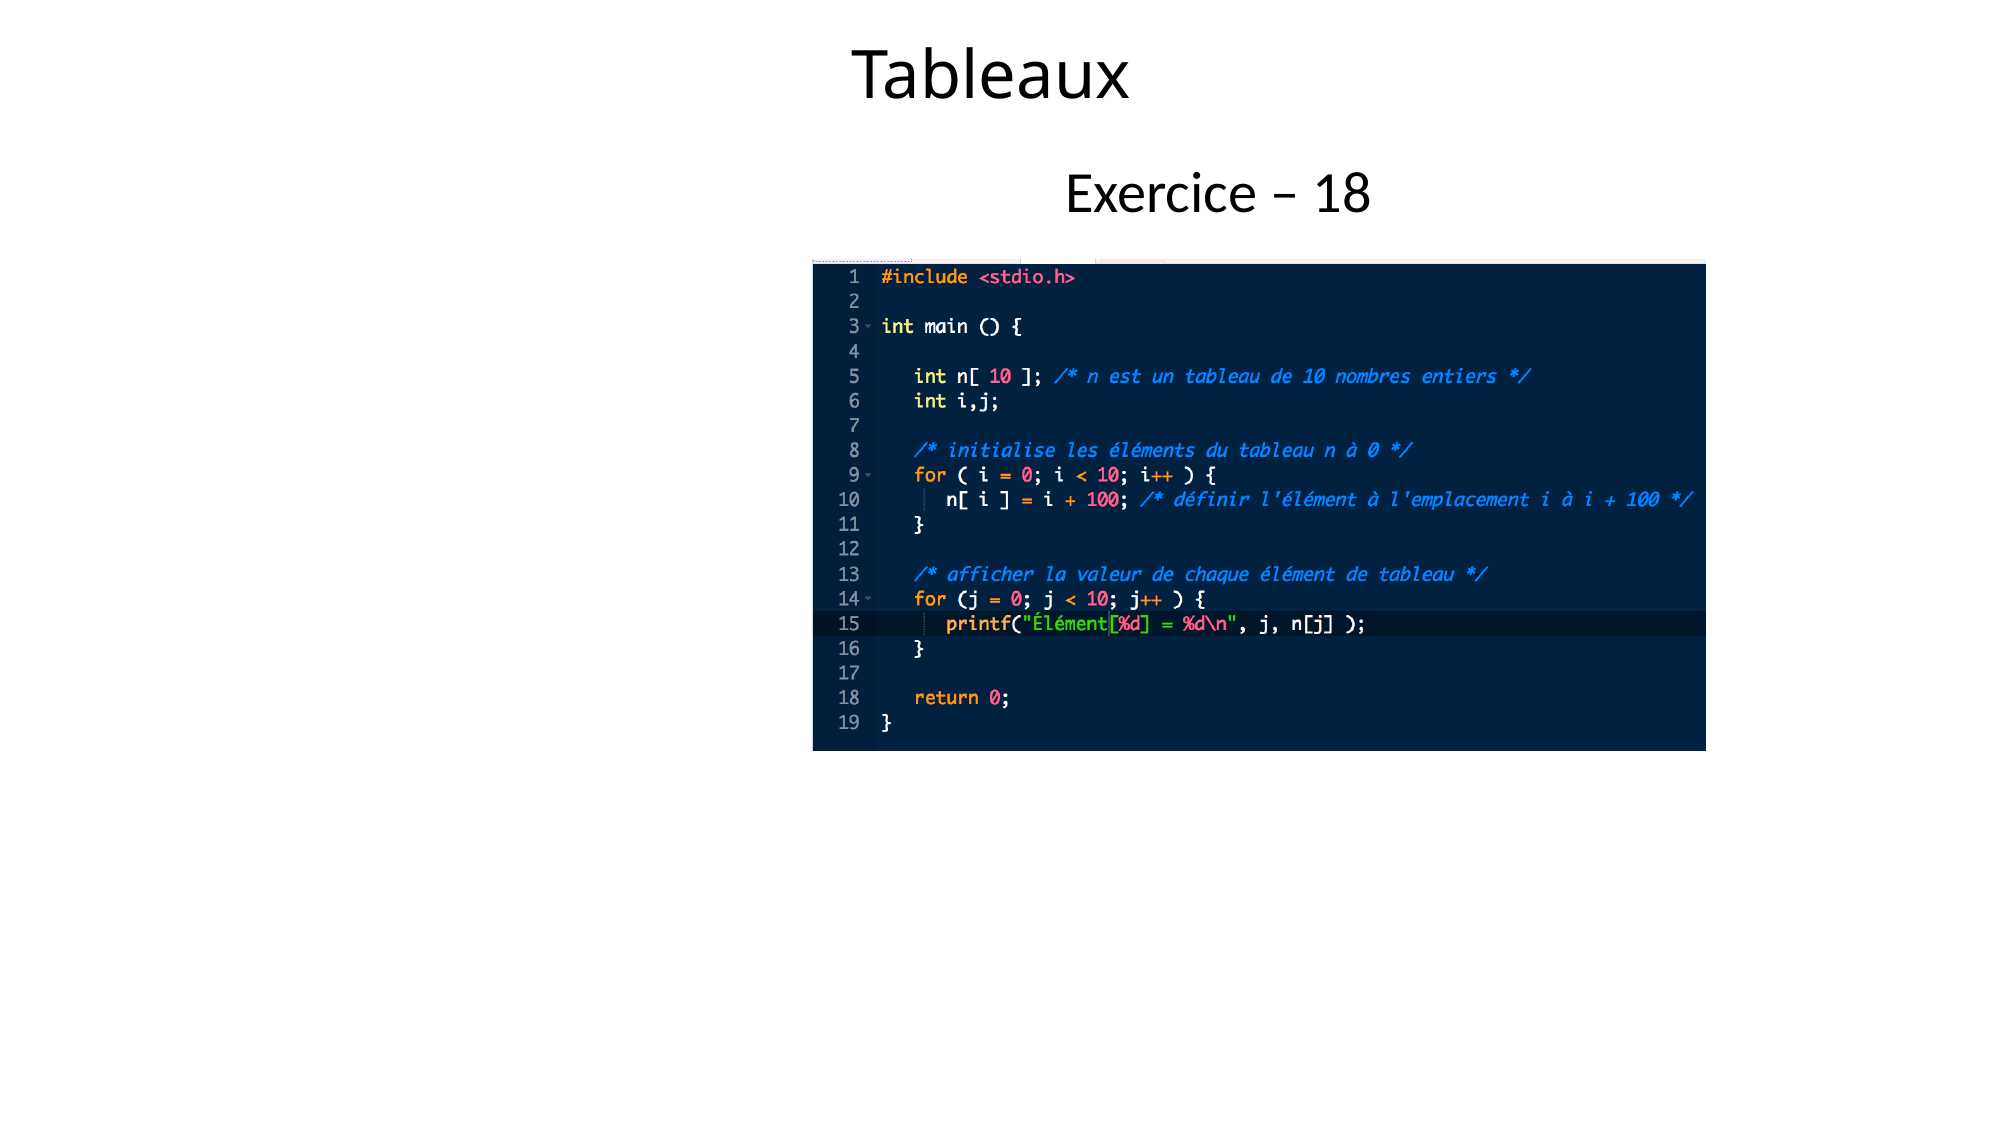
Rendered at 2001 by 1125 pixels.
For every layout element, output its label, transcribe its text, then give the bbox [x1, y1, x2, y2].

picture [811, 259, 1706, 751]
text_box Exercice – 18 [1050, 146, 1574, 232]
title Tableaux [137, 32, 1863, 121]
